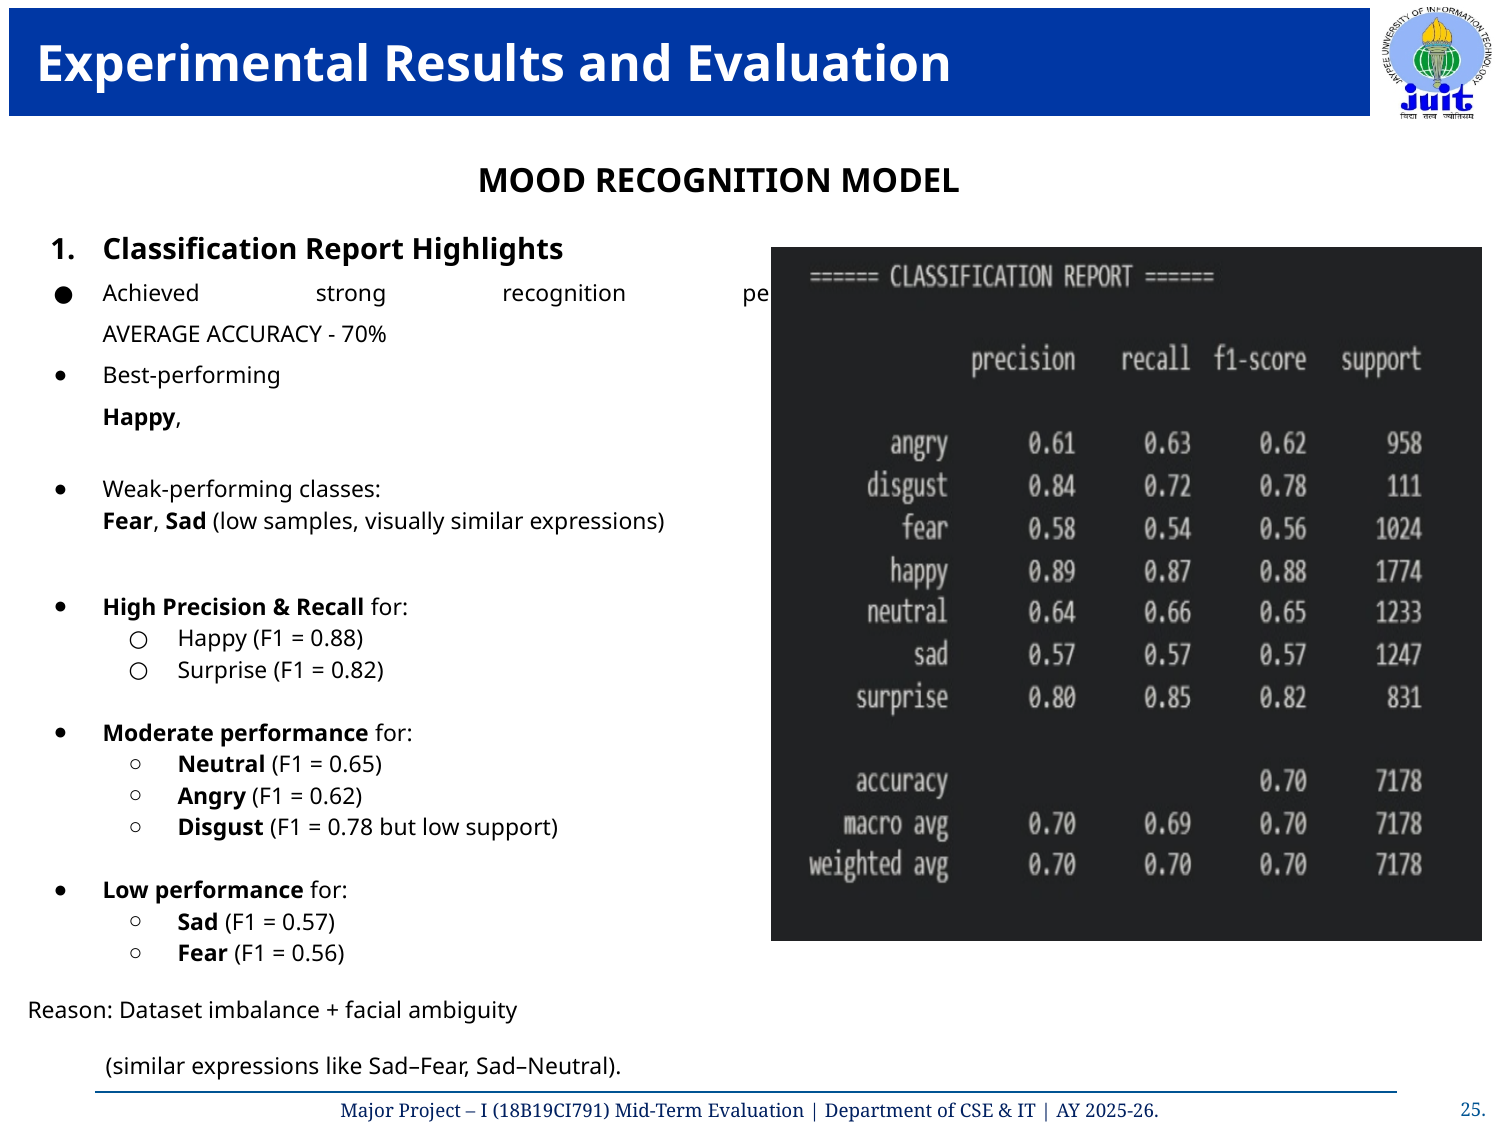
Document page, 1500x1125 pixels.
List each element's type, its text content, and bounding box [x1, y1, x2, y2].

title Experimental Results and Evaluation [4, 2, 1376, 121]
picture [1376, 7, 1500, 119]
picture [771, 247, 1483, 941]
text_box MOOD RECOGNITION MODEL Classification Report Highlights Achieved strong recognition performance across major emotions AVERAGE ACCURACY - 70% Best-performing classes: Happy, Surprise Weak-performing classes: Fear, Sad (low samples, visually similar expressions) High Precision & Recall for: Happy (F1 = 0.88) Surprise (F1 = 0.82) Moderate performance for: Neutral (F1 = 0.65) Angry (F1 = 0.62) Disgust (F1 = 0.78 but low support) Low performance for: Sad (F1 = 0.57) Fear (F1 = 0.56) Reason: Dataset imbalance + facial ambiguity (similar expressions like Sad–Fear, Sad–Neutral). [12, 131, 1482, 1083]
